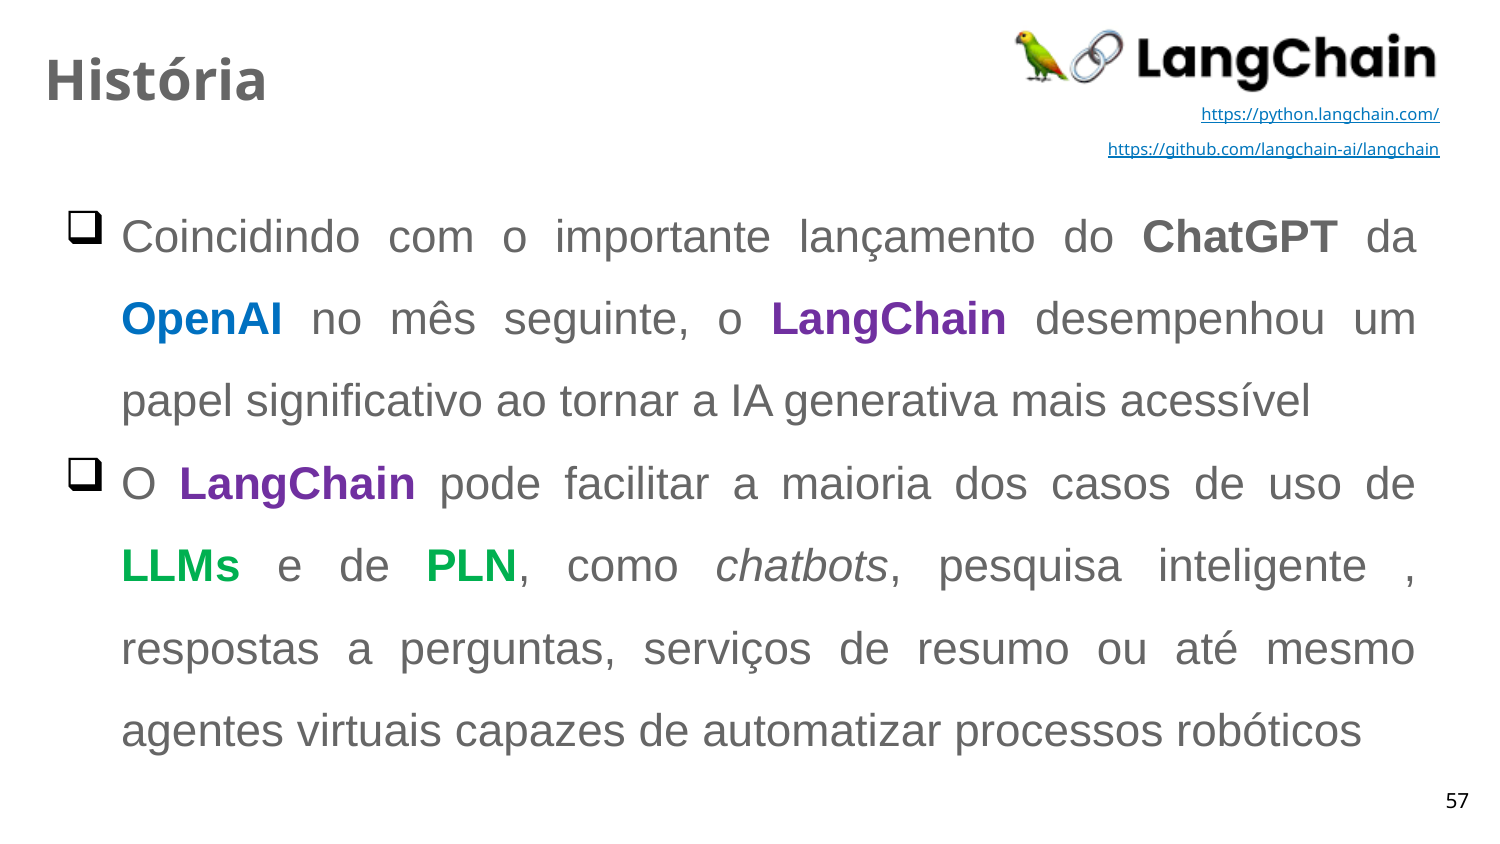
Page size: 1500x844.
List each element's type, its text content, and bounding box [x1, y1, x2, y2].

text_box https://python.langchain.com/ https://github.com/langchain-ai/langchain [907, 85, 1455, 189]
picture [1007, 22, 1447, 98]
title História [29, 29, 1002, 135]
slide_number 57 [1432, 769, 1484, 834]
text_box Coincidindo com o importante lançamento do ChatGPT da OpenAI no mês seguinte, o LangChain desempenhou um papel significativo ao tornar a IA generativa mais acessível O LangChain pode facilitar a maioria dos casos de uso de LLMs e de PLN, como chatbots, pesquisa inteligente , respostas a perguntas, serviços de resumo ou até mesmo agentes virtuais capazes de automatizar processos robóticos [49, 163, 1432, 838]
